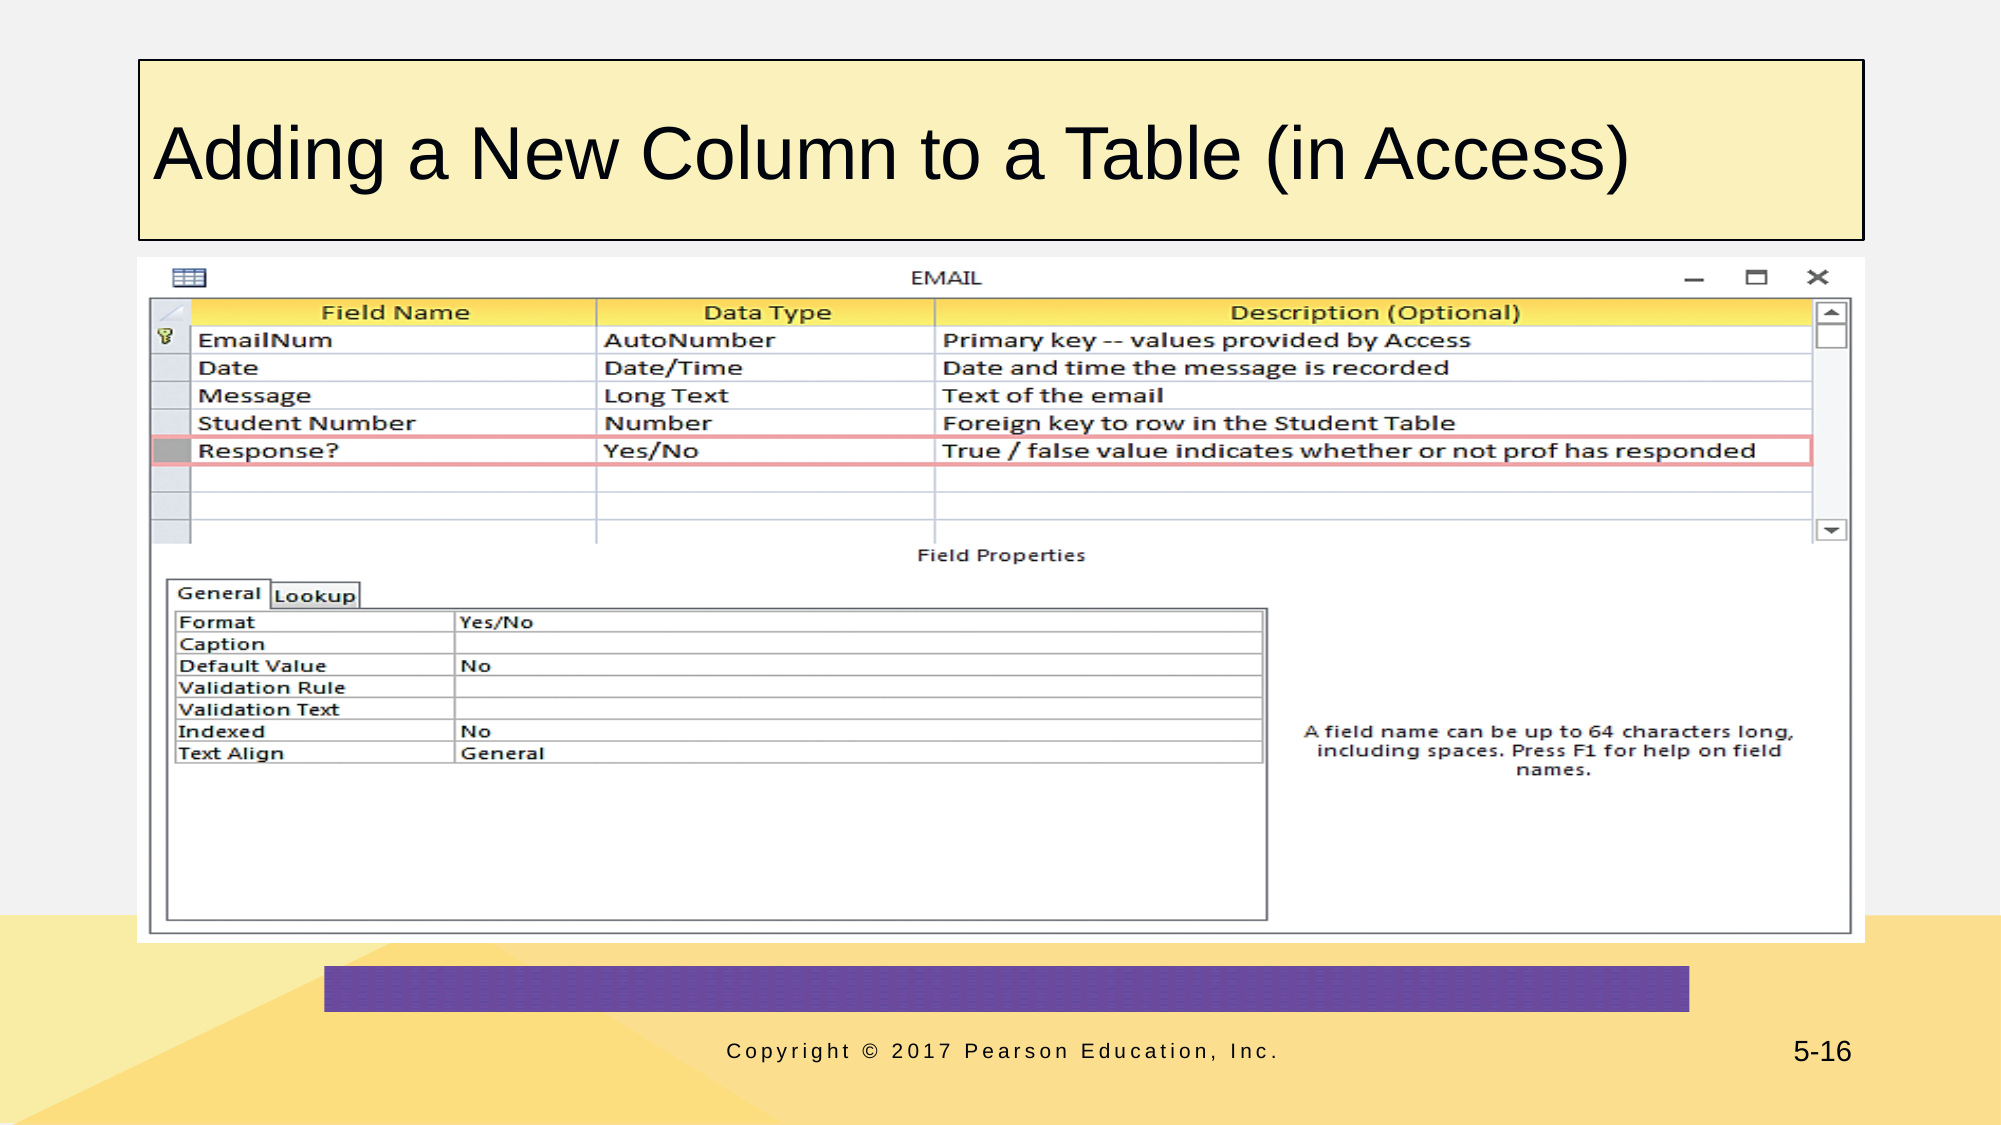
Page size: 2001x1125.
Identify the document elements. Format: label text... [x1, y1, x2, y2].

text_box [137, 257, 1863, 942]
title Adding a New Column to a Table (in Access) [138, 59, 1865, 241]
footer Copyright © 2017 Pearson Education, Inc. [326, 1025, 1677, 1075]
picture [137, 257, 1865, 943]
